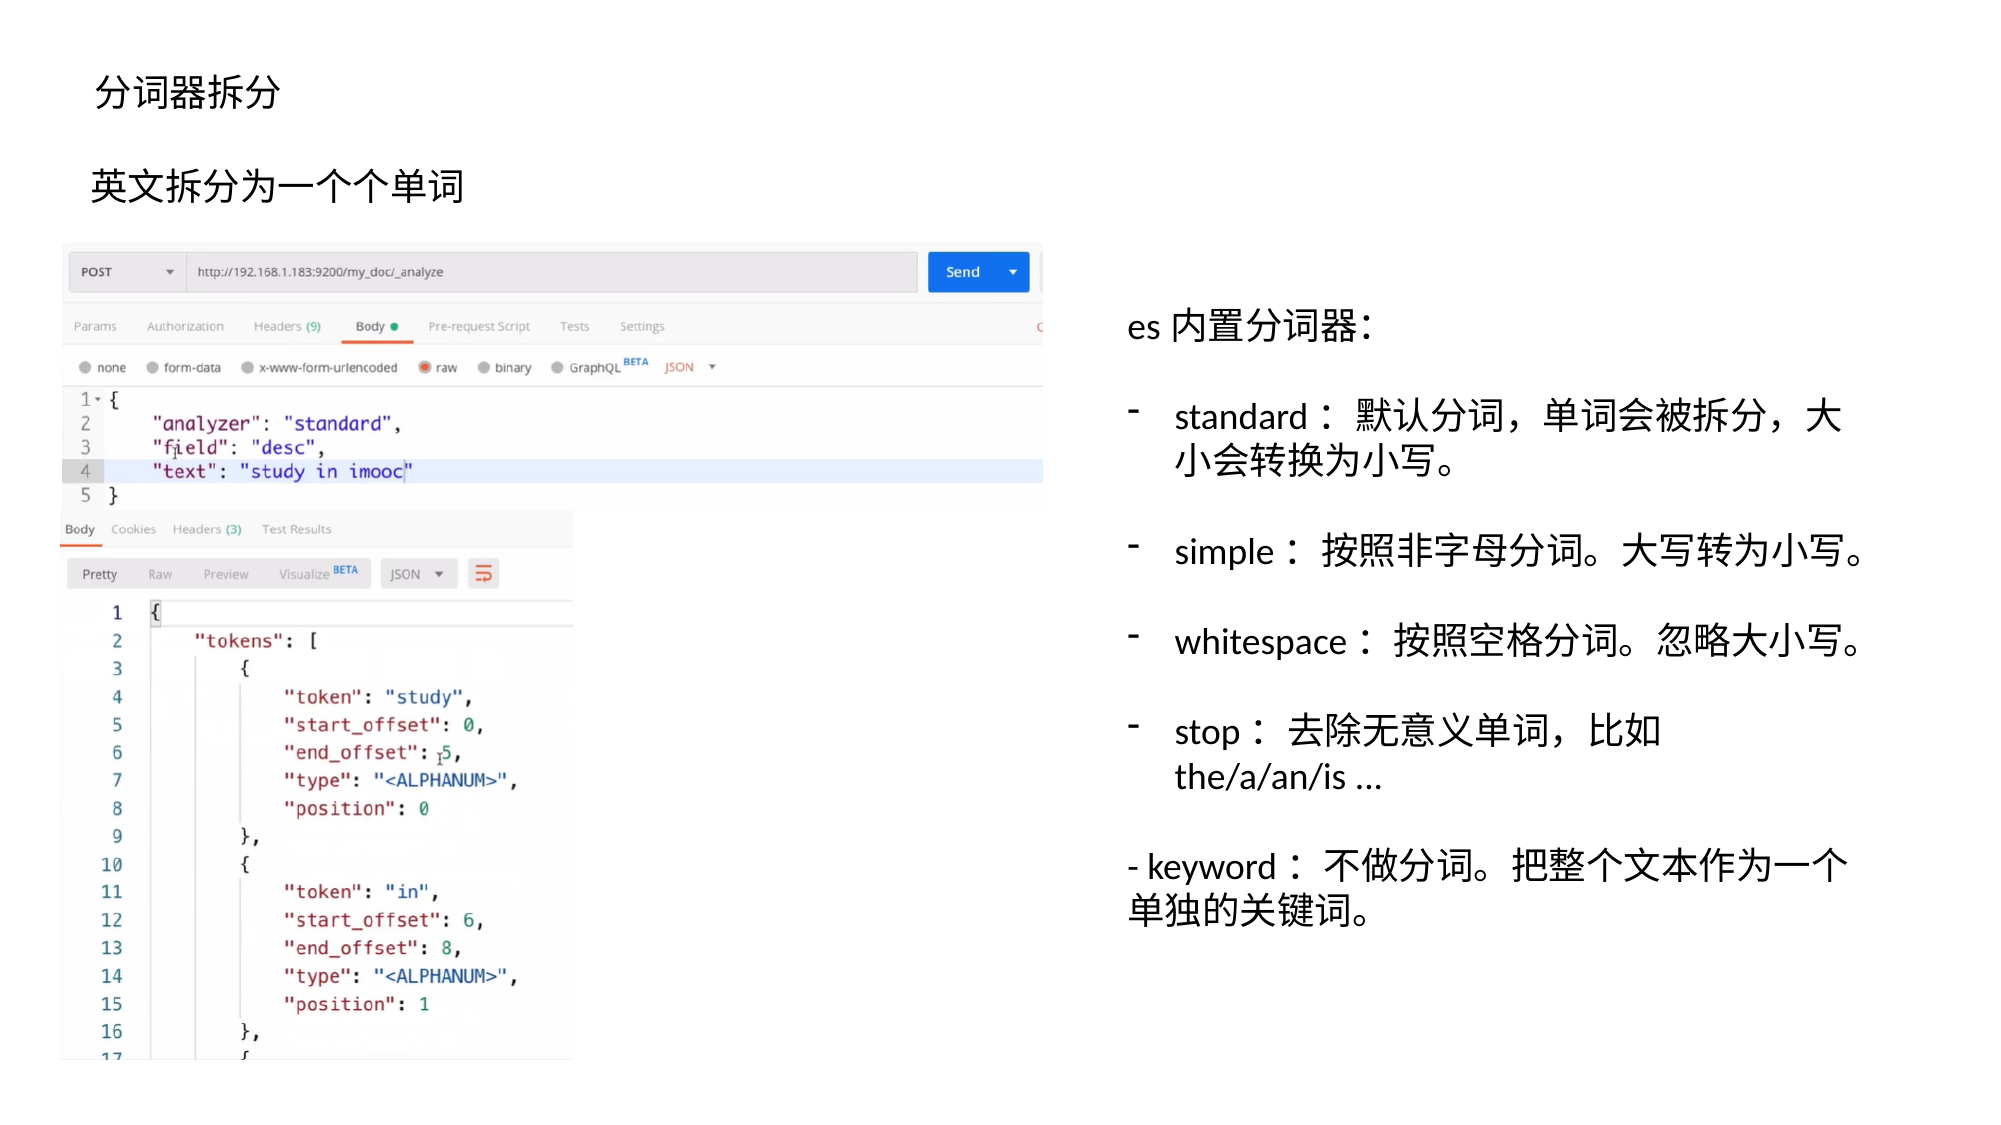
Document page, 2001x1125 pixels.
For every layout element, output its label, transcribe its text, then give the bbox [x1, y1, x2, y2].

text_box 分词器拆分 [80, 61, 733, 122]
picture [59, 242, 1043, 1060]
text_box es内置分词器： standard：默认分词，单词会被拆分，大小会转换为小写。 simple：按照非字母分词。大写转为小写。 whitespace：按照空格分词。忽略大小写。 stop：去除无意义单词，比如 the/a/an/is ... - keyword：不做分词。把整个文本作为一个单独的关键词。 [1112, 294, 1888, 939]
text_box 英文拆分为一个个单词 [75, 155, 515, 216]
